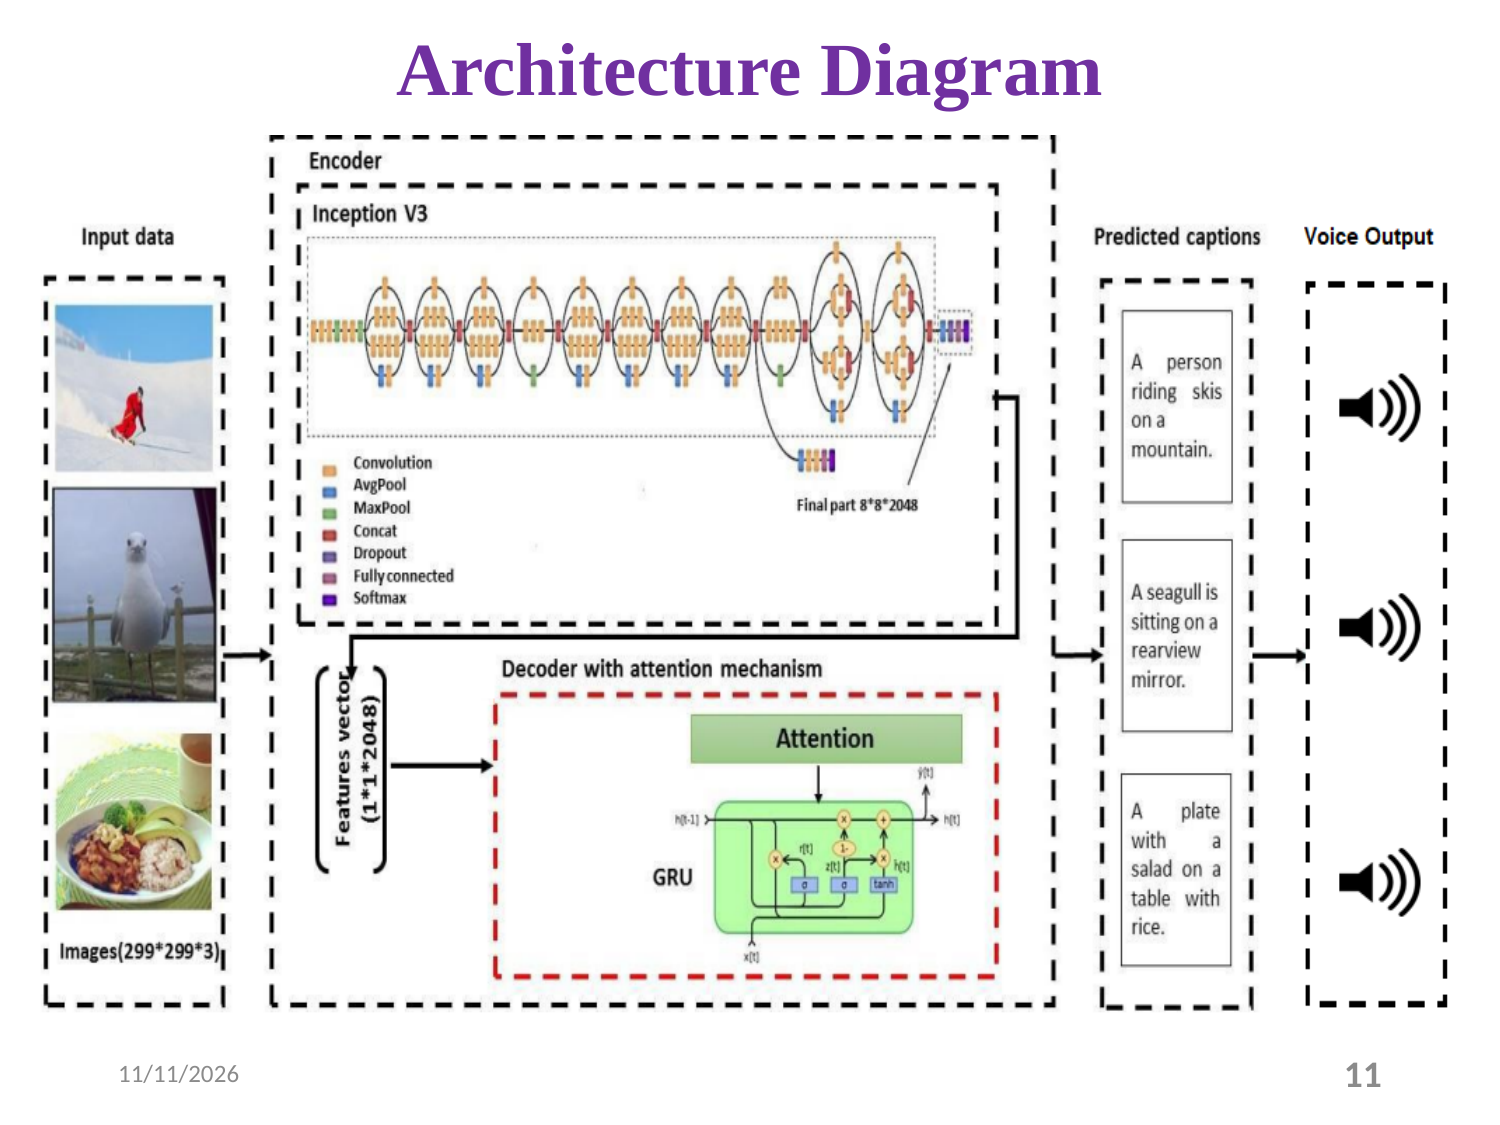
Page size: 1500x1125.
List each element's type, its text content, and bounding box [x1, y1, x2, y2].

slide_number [103, 1042, 441, 1103]
title Architecture Diagram [103, 27, 1397, 115]
picture [34, 135, 1466, 1022]
slide_number 11 [1059, 1042, 1397, 1103]
